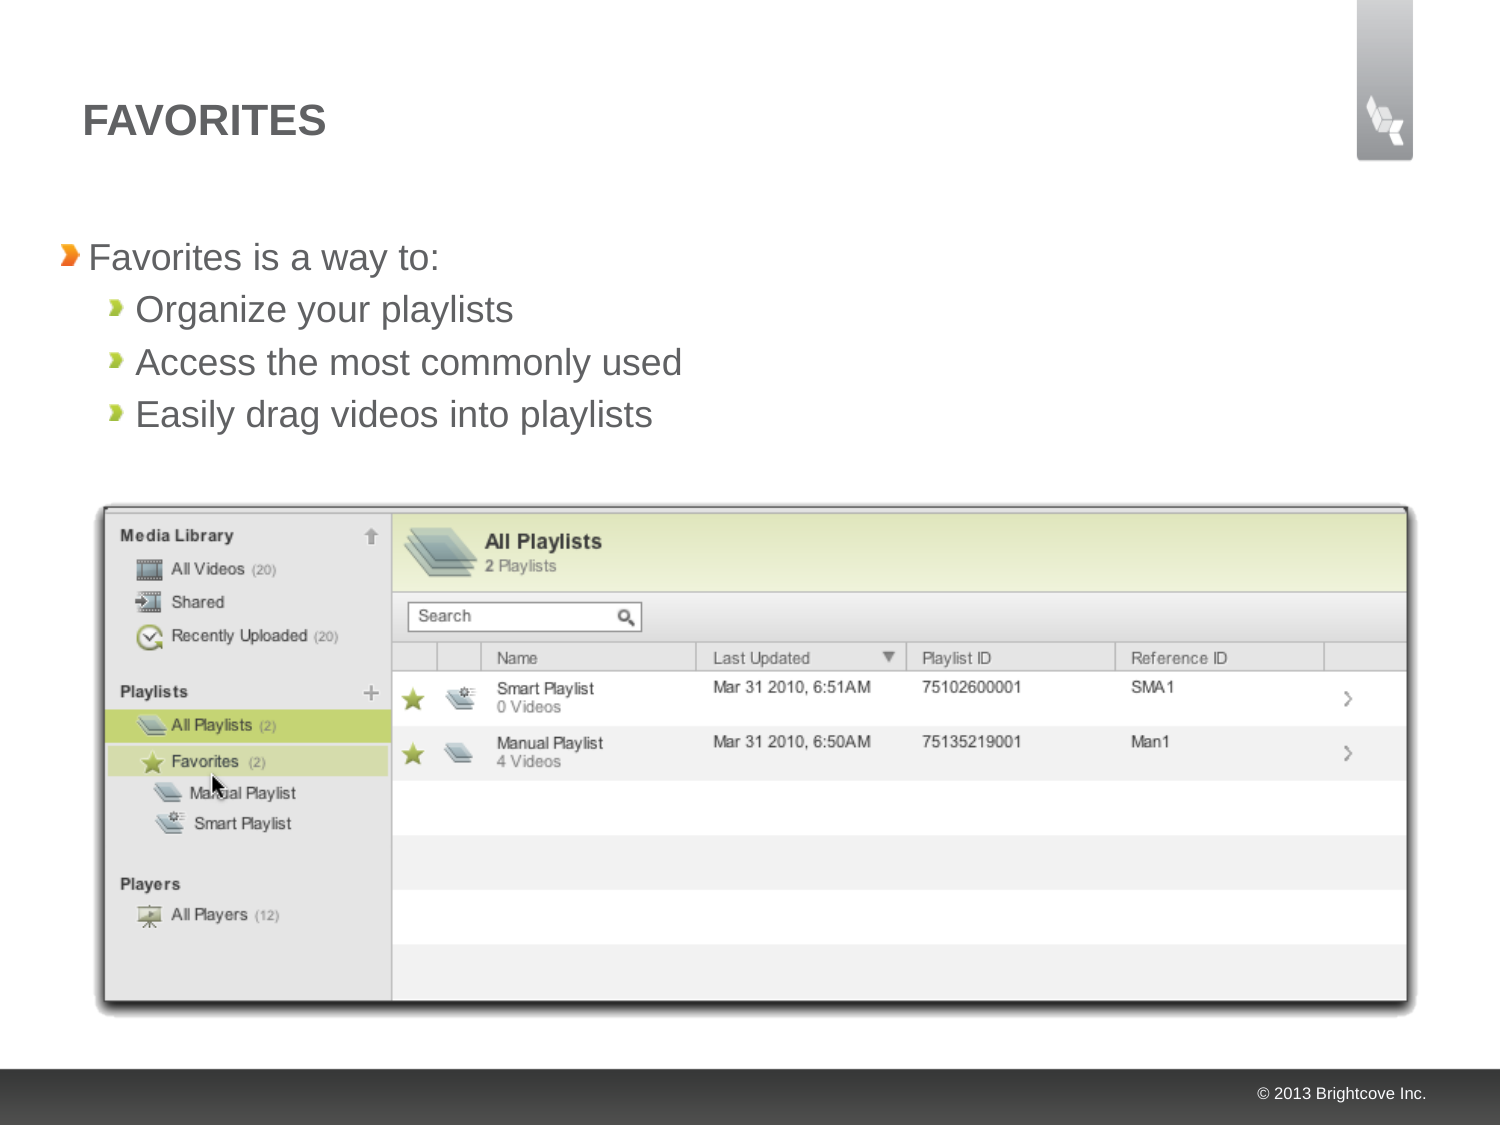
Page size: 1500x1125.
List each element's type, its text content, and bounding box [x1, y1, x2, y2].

list Favorites is a way to: Organize your playlists Access the most commonly used Easily drag videos into playlists [46, 224, 1422, 942]
picture [0, 0, 1500, 1125]
title Favorites [66, 34, 1322, 203]
